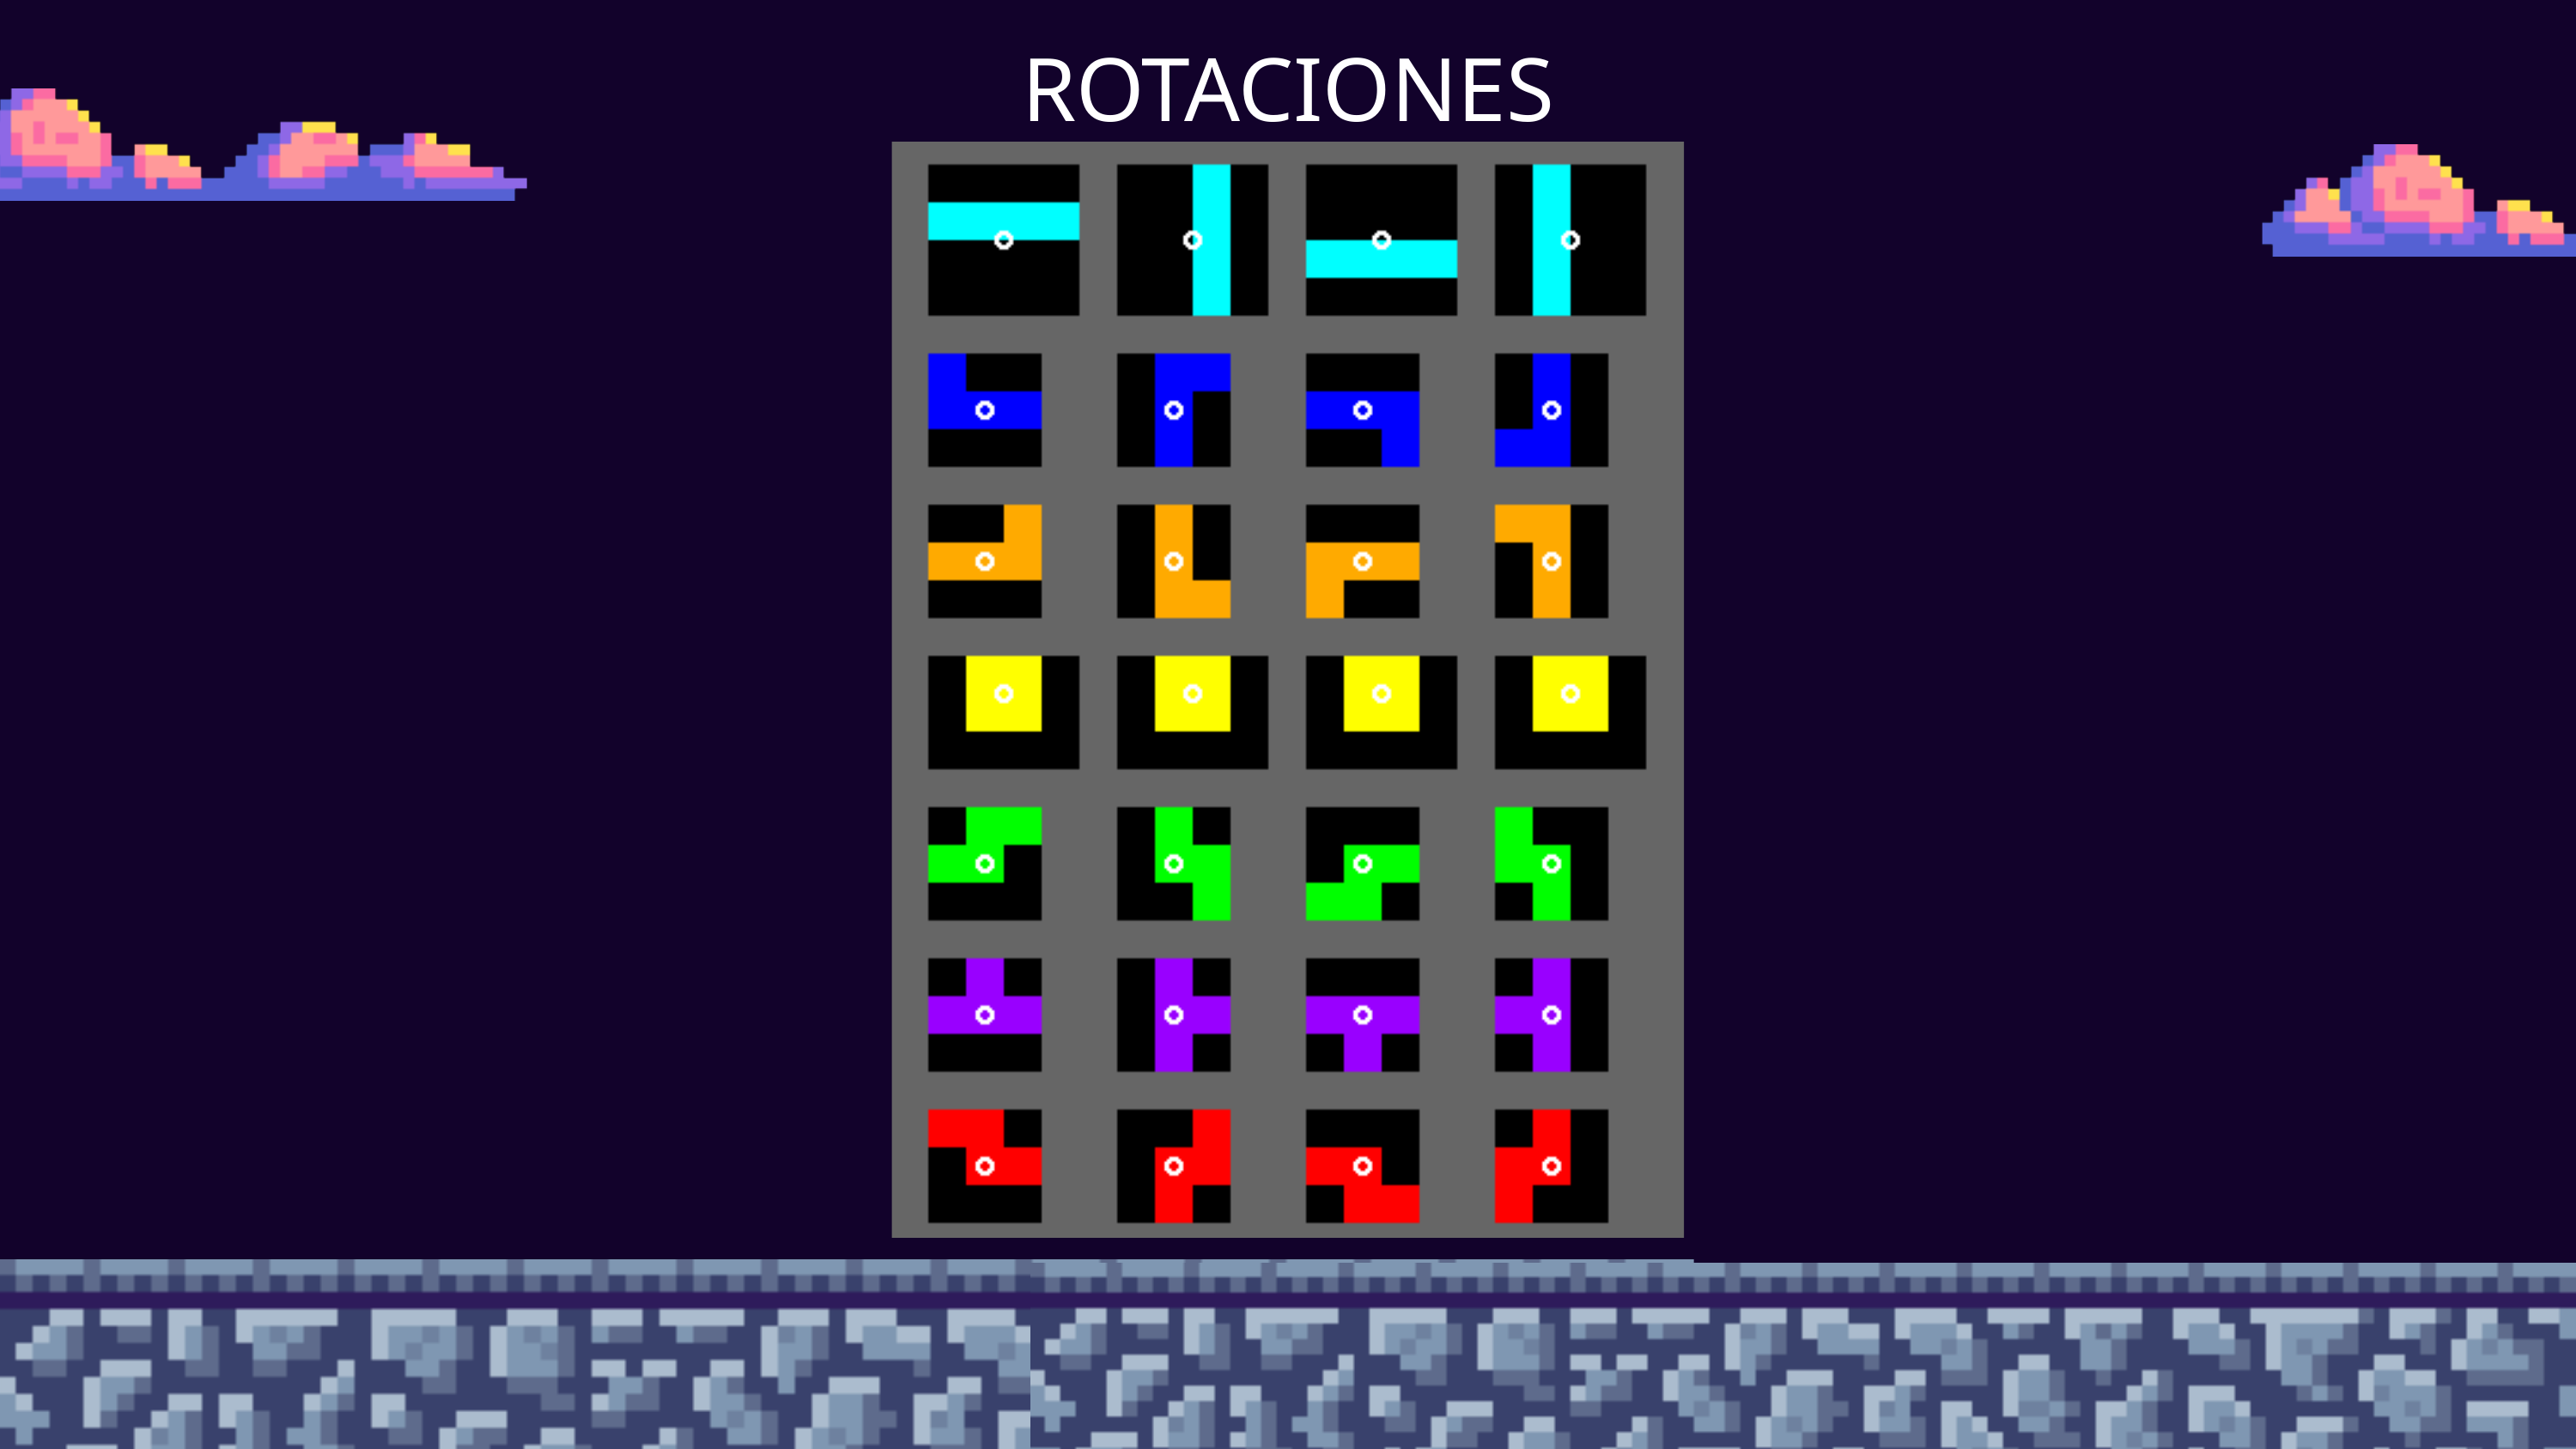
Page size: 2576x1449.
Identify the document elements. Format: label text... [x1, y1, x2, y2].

text_box [0, 88, 527, 201]
text_box [2262, 144, 2576, 257]
text_box [0, 1259, 1694, 1449]
text_box [891, 142, 1685, 1238]
text_box [1030, 1263, 2576, 1449]
text_box ROTACIONES [871, 16, 1705, 139]
